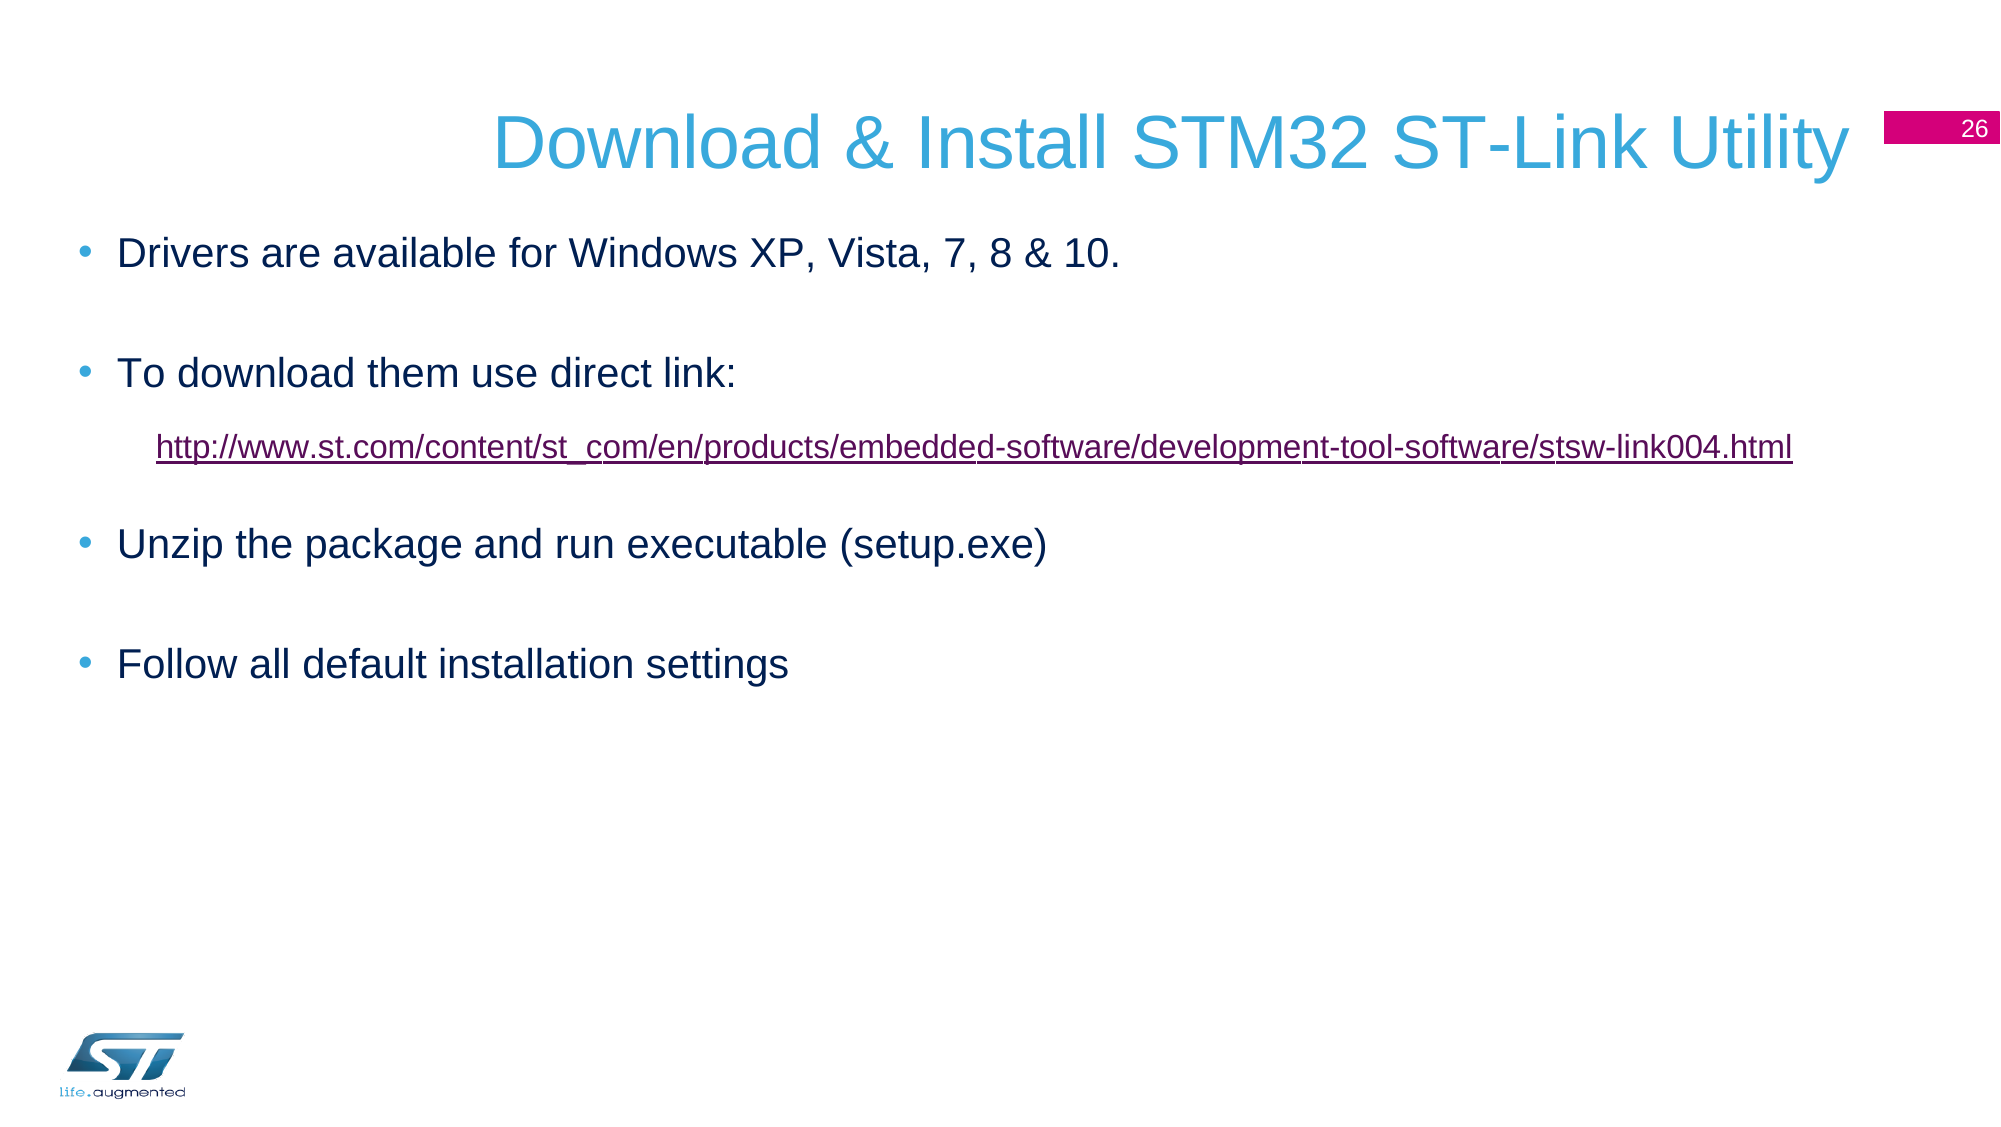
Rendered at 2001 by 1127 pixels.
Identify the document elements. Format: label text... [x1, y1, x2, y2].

text_box 23 [1944, 144, 1986, 152]
slide_number 26 [1884, 111, 2000, 144]
picture [49, 1023, 196, 1105]
text_box Drivers are available for Windows XP, Vista, 7, 8 & 10. To download them use direct link: http://www.st.com/content/st_com/en/products/embedded-software/development-tool-software/stsw-link004.html Unzip the package and run executable (setup.exe) Follow all default installation settings [76, 226, 1809, 687]
title Download & Install STM32 ST-Link Utility [54, 2, 1850, 225]
